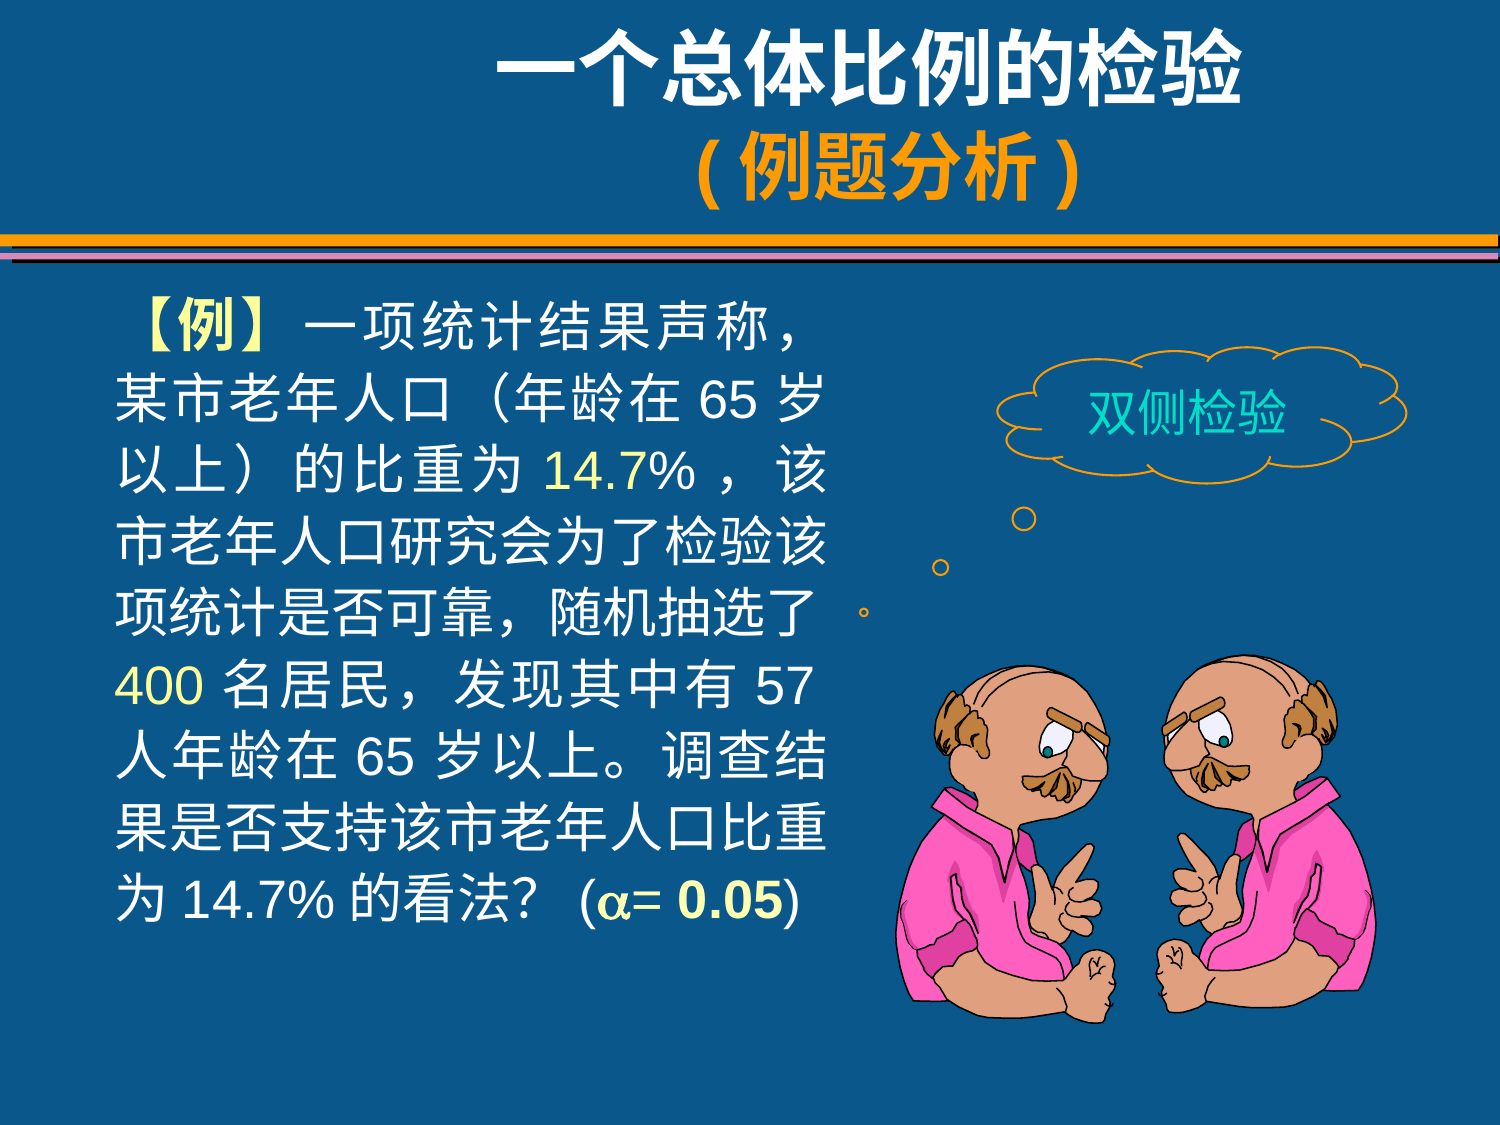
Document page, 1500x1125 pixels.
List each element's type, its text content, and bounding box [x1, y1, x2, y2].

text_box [895, 655, 1376, 1024]
text_box 双侧检验 [997, 347, 1407, 484]
text_box 双侧检验 [1012, 507, 1036, 531]
text_box 双侧检验 [933, 559, 949, 576]
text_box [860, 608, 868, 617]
title 一个总体比例的检验 (例题分析) [275, 24, 1463, 213]
list 【例】一项统计结果声称，某市老年人口（年龄在65岁以上）的比重为14.7%，该市老年人口研究会为了检验该项统计是否可靠，随机抽选了400名居民，发现其中有57人年龄在65岁以上。调查结果是否支持该市老年人口比重为14.7%的看法？(= 0.05) [99, 273, 844, 1018]
